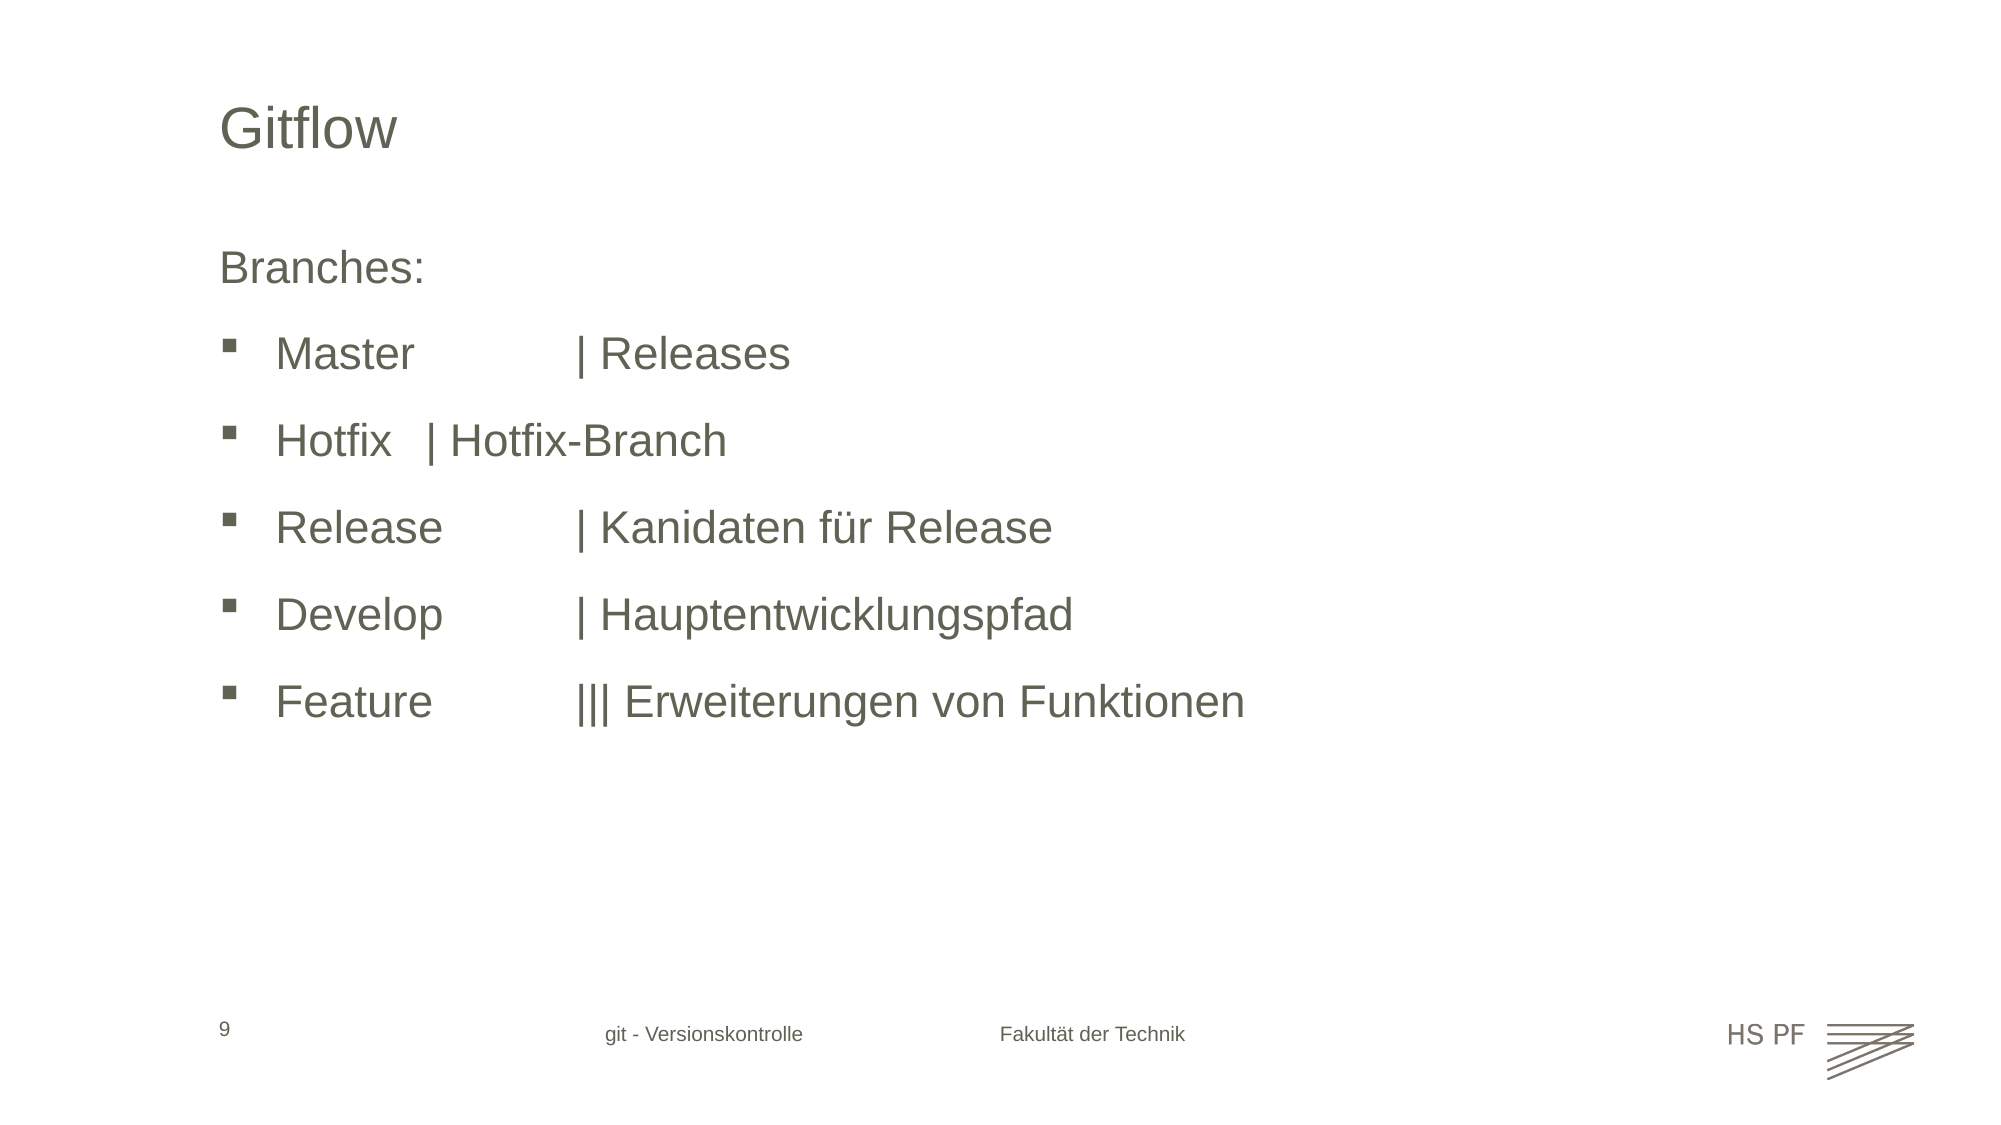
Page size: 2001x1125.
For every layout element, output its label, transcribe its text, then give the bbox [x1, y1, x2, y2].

picture [1708, 1003, 1935, 1107]
list Branches: Master | Releases Hotfix | Hotfix-Branch Release | Kanidaten für Release Develop | Hauptentwicklungspfad Feature ||| Erweiterungen von Funktionen [219, 226, 1782, 927]
title Gitflow [219, 98, 1783, 189]
